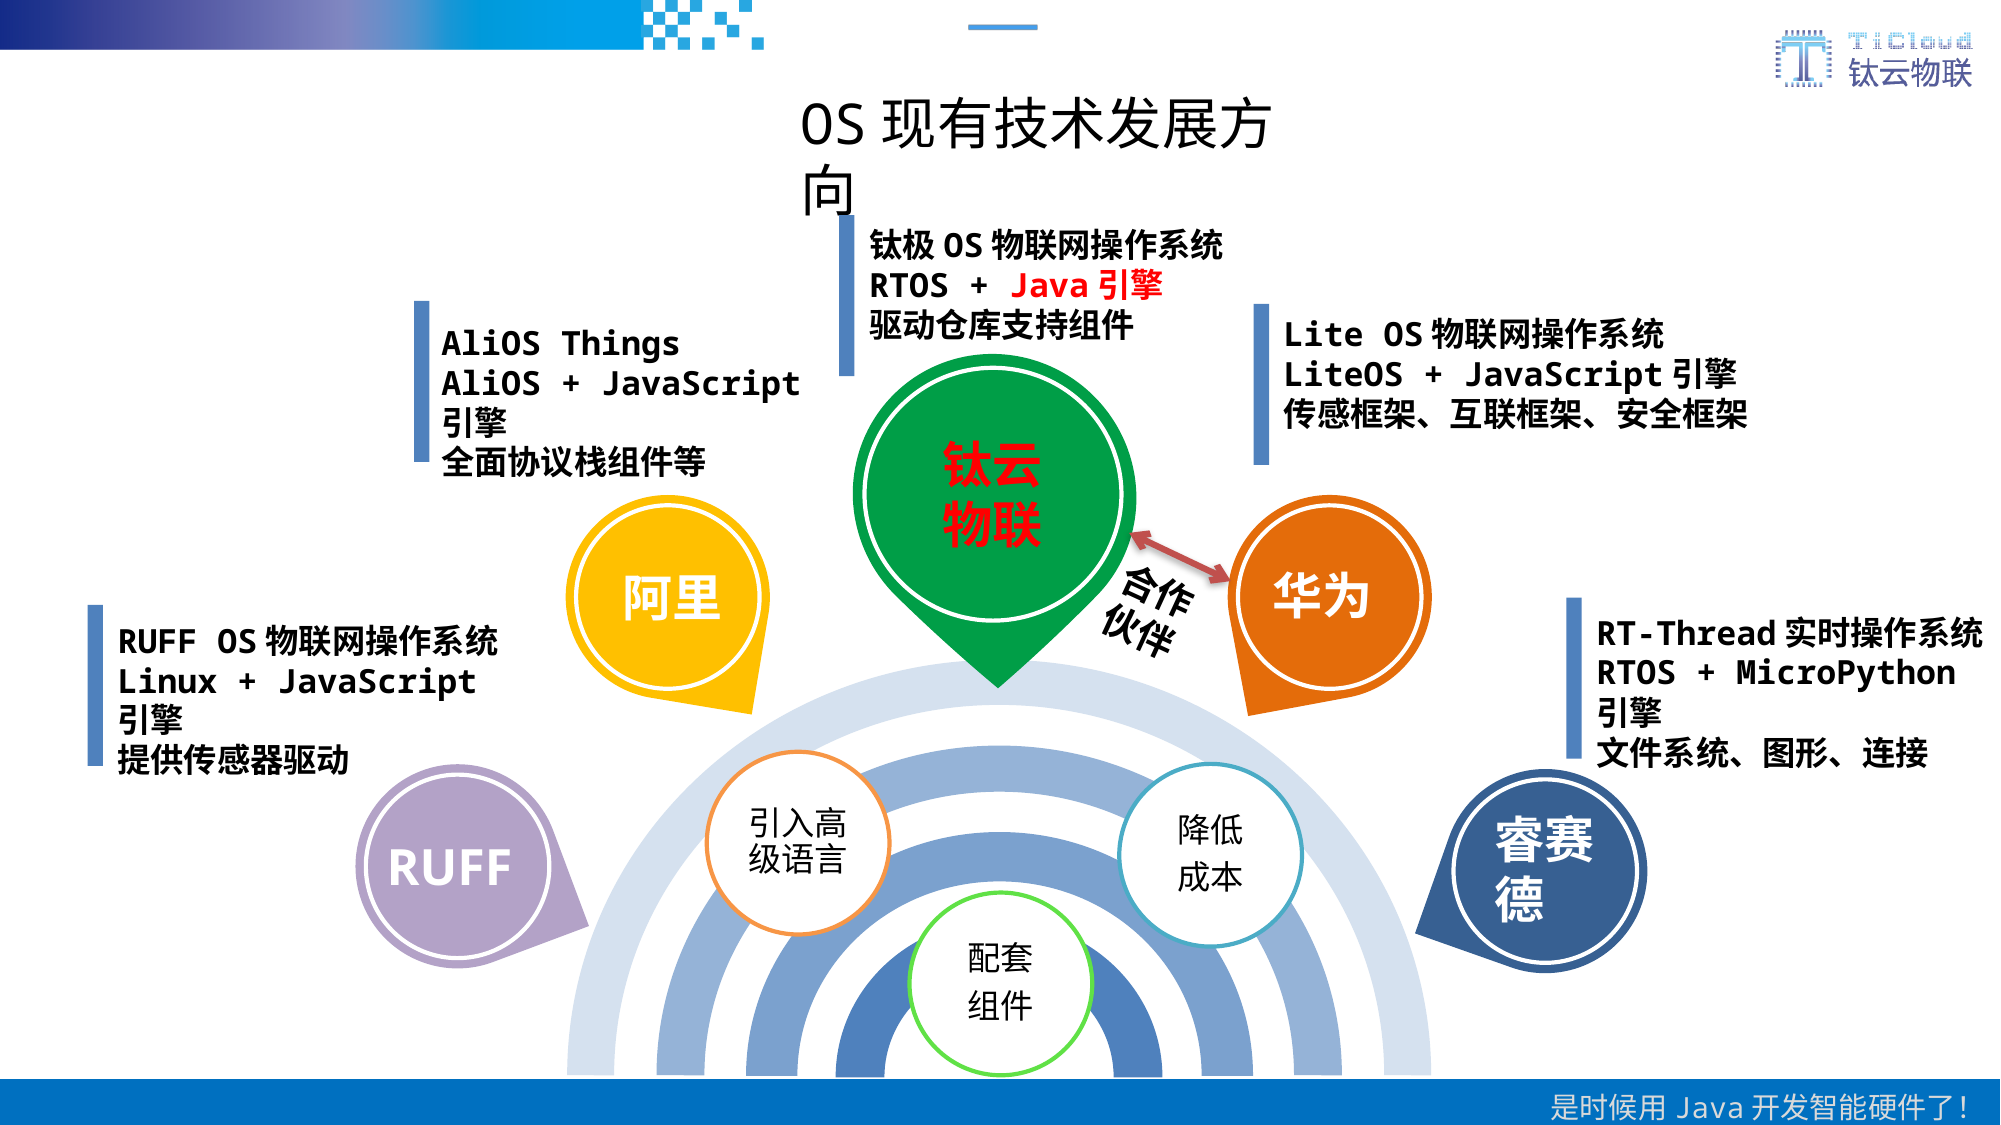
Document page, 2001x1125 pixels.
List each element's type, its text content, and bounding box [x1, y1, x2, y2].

text_box [412, 299, 431, 464]
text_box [909, 892, 1093, 1076]
text_box [837, 213, 857, 378]
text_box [1119, 763, 1303, 947]
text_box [355, 763, 560, 969]
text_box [851, 354, 1138, 637]
text_box [1564, 595, 1584, 761]
text_box 钛极OS物联网操作系统 RTOS + Java引擎 驱动仓库支持组件 [854, 217, 1262, 352]
text_box OS现有技术发展方向 [785, 80, 1328, 231]
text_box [565, 494, 771, 700]
text_box [1252, 302, 1271, 467]
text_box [566, 659, 1432, 1125]
text_box [85, 603, 105, 768]
picture [1775, 30, 1973, 87]
text_box Lite OS物联网操作系统 LiteOS + JavaScript引擎 传感框架、互联框架、安全框架 [1269, 305, 1791, 441]
text_box RT-Thread实时操作系统 RTOS + MicroPython引擎 文件系统、图形、连接 [1581, 604, 2000, 779]
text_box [1442, 768, 1648, 974]
text_box RUFF OS物联网操作系统 Linux + JavaScript引擎 提供传感器驱动 [102, 612, 516, 787]
text_box AliOS Things AliOS + JavaScript引擎 全面协议栈组件等 [426, 314, 836, 489]
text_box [1227, 494, 1433, 700]
picture [0, 0, 457, 50]
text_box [1128, 532, 1232, 582]
picture [964, 0, 1044, 69]
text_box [706, 751, 890, 935]
text_box 合作伙伴 [1097, 590, 1222, 658]
picture [642, 0, 764, 50]
